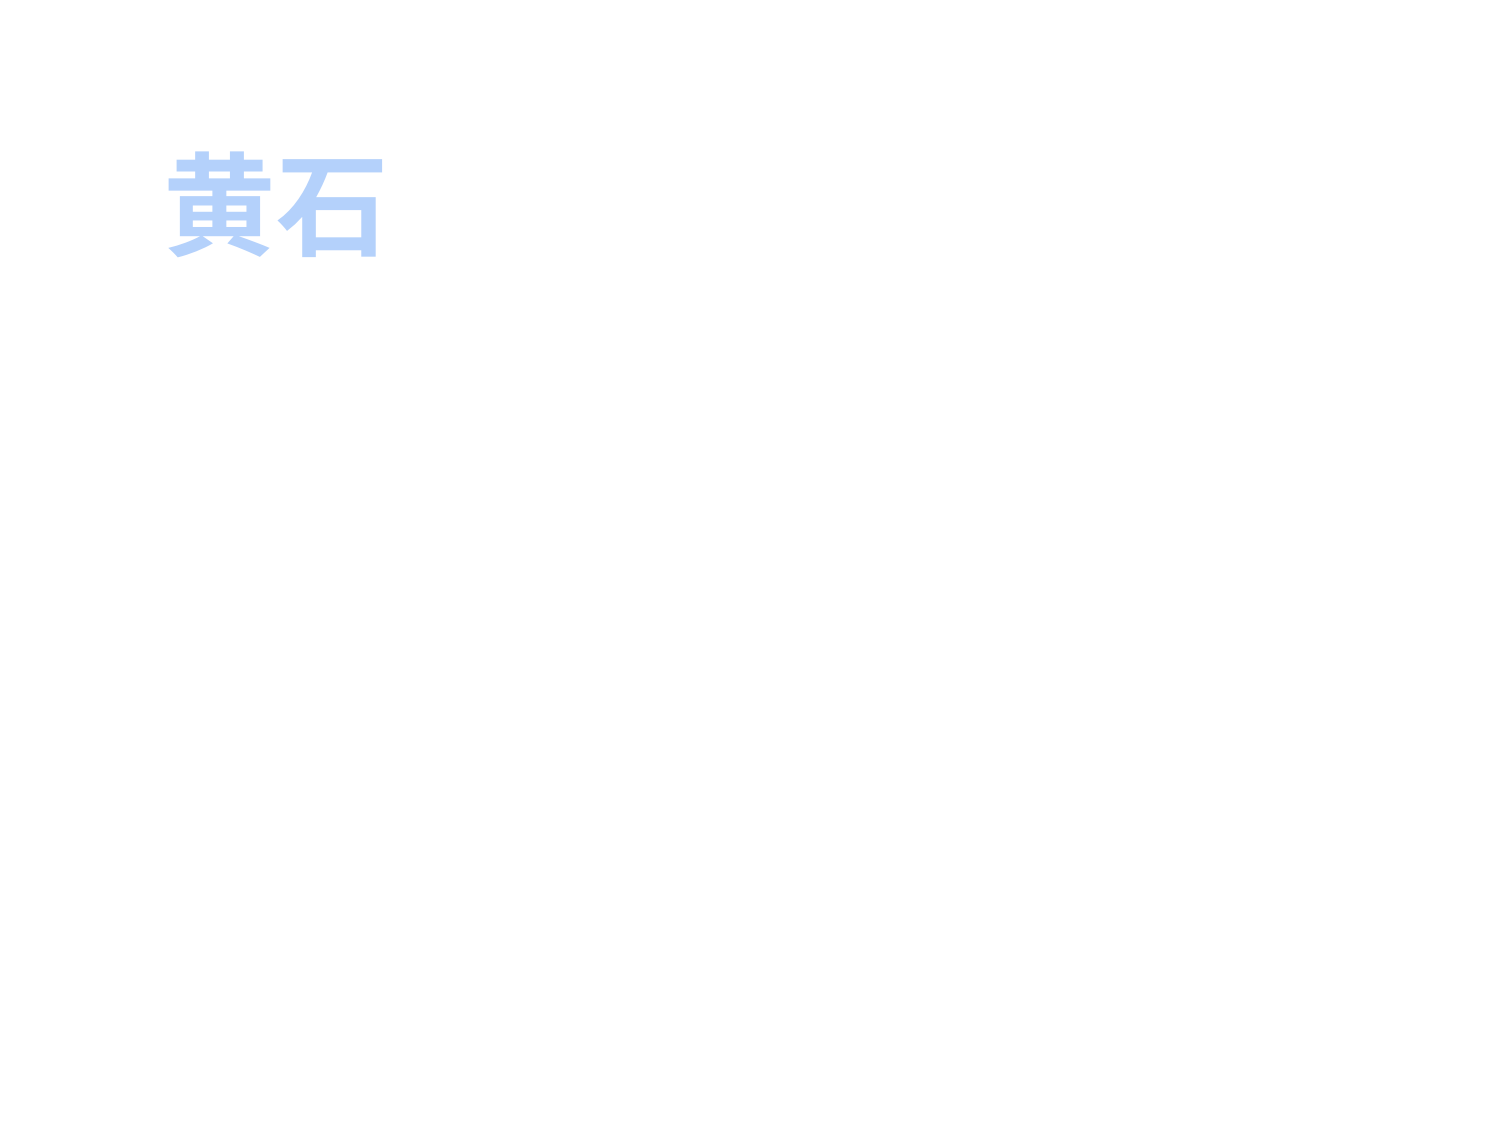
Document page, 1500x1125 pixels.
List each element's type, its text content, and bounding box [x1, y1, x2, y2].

text_box 黄石 [148, 127, 404, 278]
